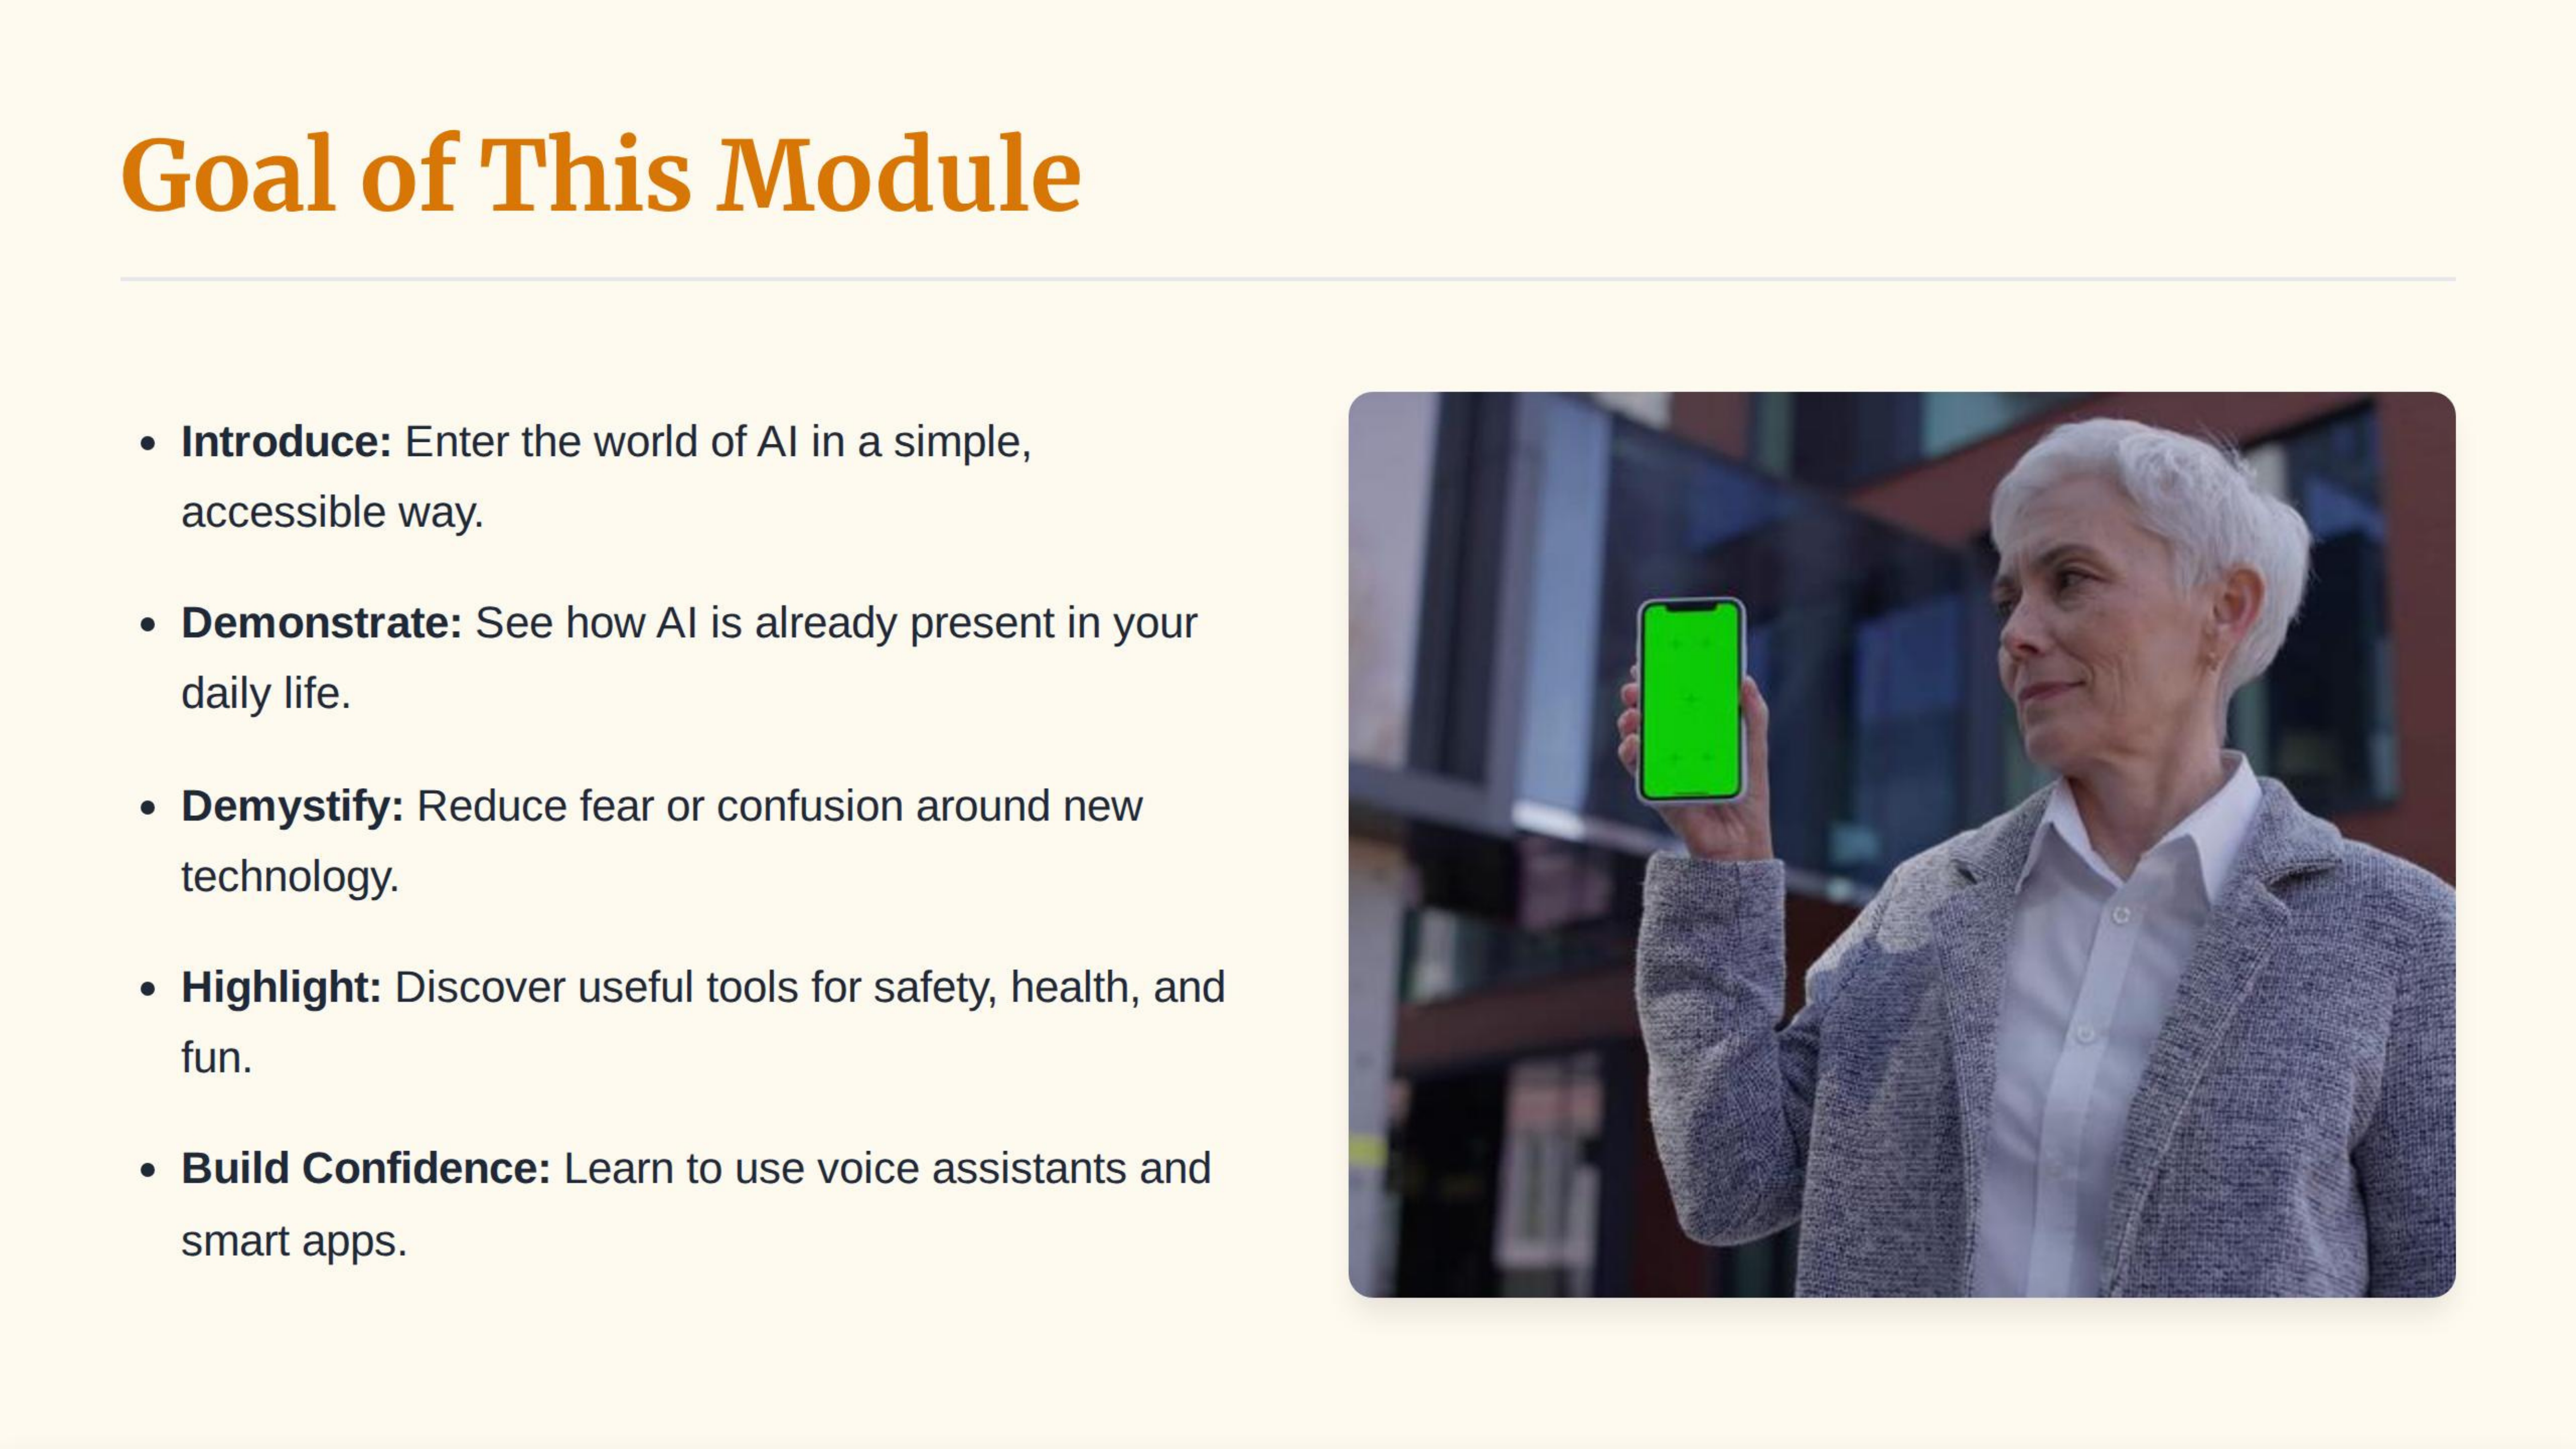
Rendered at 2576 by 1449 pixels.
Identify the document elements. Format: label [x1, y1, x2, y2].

text_box [0, 0, 2576, 1449]
